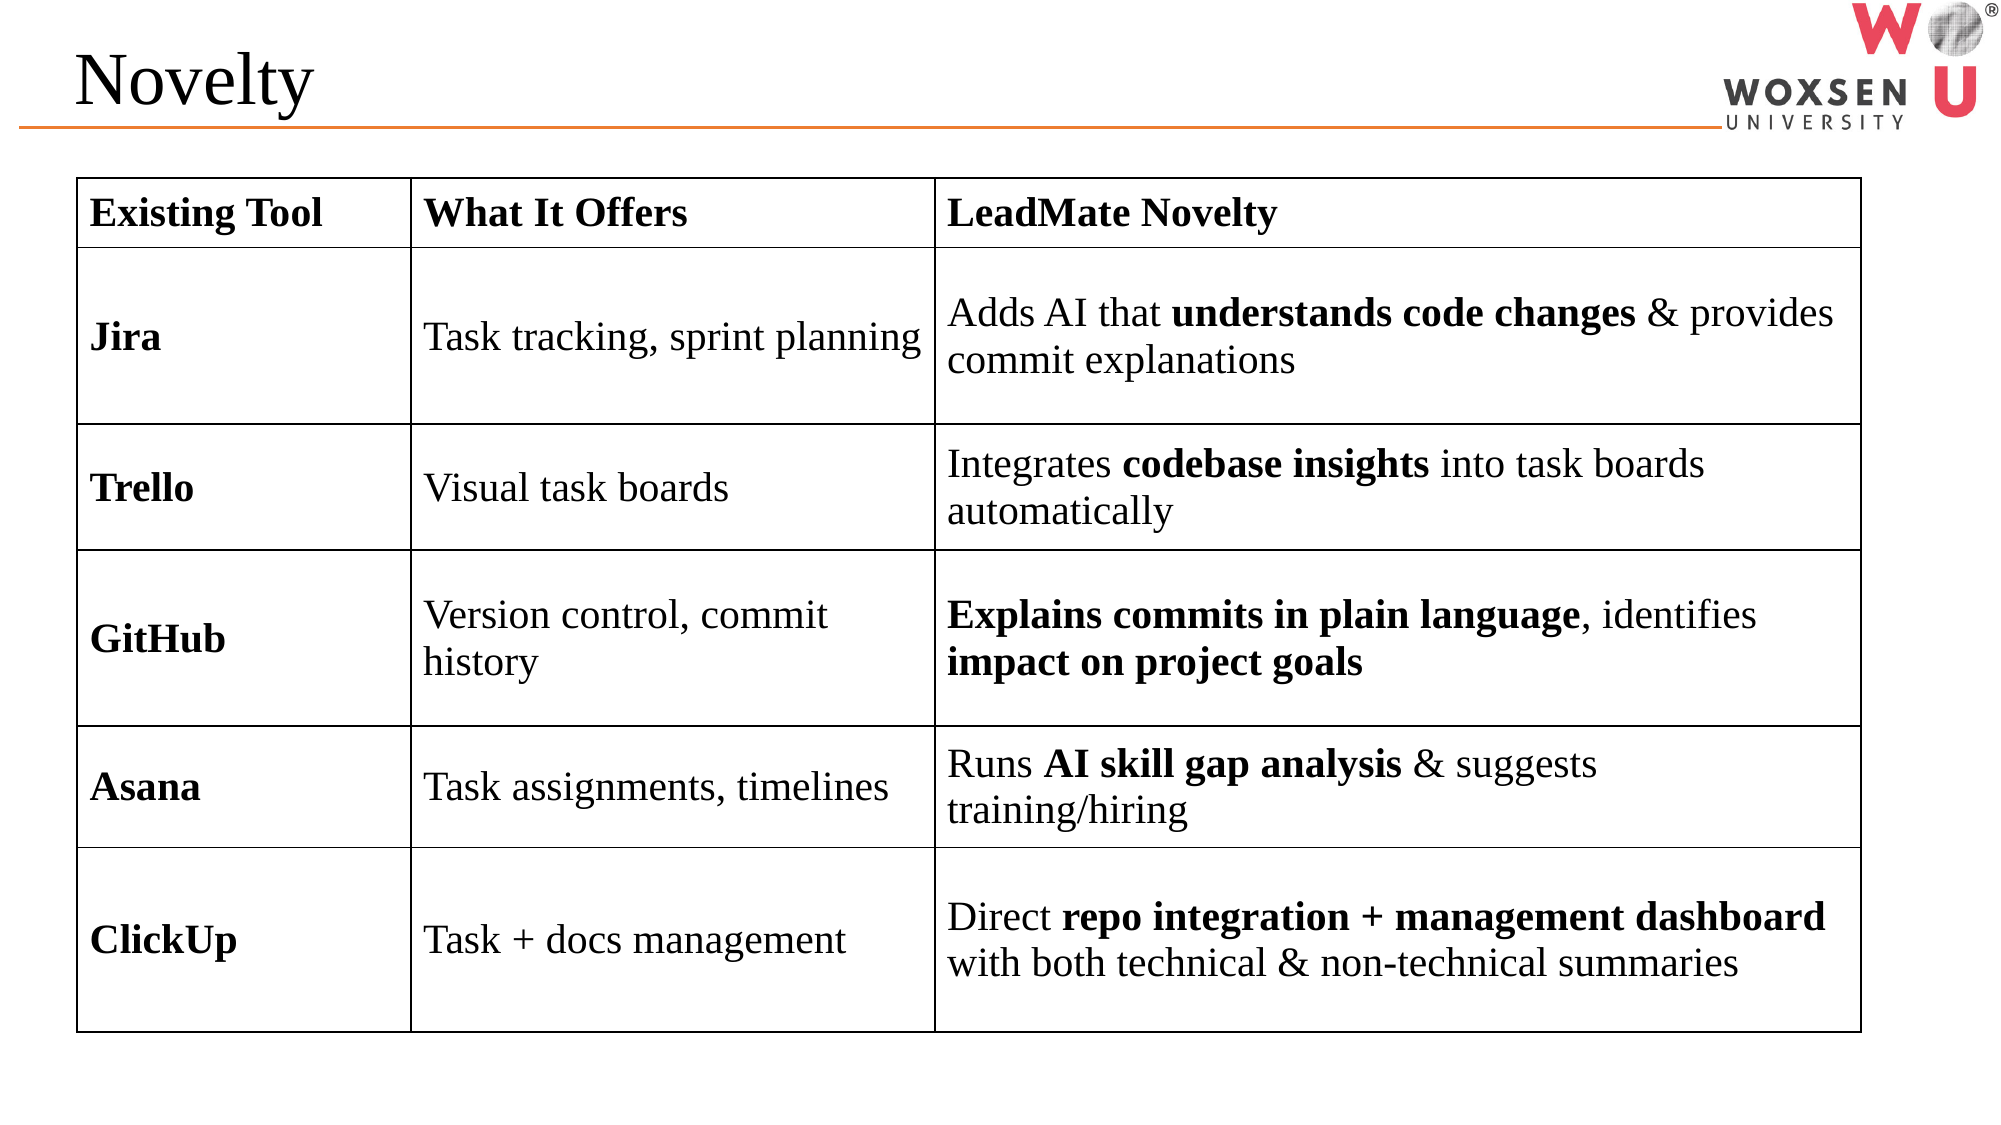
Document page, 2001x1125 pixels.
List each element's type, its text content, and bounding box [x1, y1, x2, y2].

table_header Existing Tool [78, 179, 410, 247]
table_cell Version control, commit history [412, 551, 934, 725]
table_cell Task + docs management [412, 848, 934, 1031]
table_cell Explains commits in plain language, identifies impact on project goals [936, 551, 1860, 725]
text_box Novelty [59, 21, 1721, 126]
table_cell Adds AI that understands code changes & provides commit explanations [936, 248, 1860, 423]
table_cell Runs AI skill gap analysis & suggests training/hiring [936, 727, 1860, 847]
table_cell ClickUp [78, 848, 410, 1031]
table_header LeadMate Novelty [936, 179, 1860, 247]
table_cell Asana [78, 727, 410, 847]
table_cell Task tracking, sprint planning [412, 248, 934, 423]
table_header What It Offers [412, 179, 934, 247]
table_cell Visual task boards [412, 425, 934, 549]
table_cell GitHub [78, 551, 410, 725]
table_cell Task assignments, timelines [412, 727, 934, 847]
table_cell Trello [78, 425, 410, 549]
picture [1721, 0, 2000, 135]
table_cell Jira [78, 248, 410, 423]
table_cell Direct repo integration + management dashboard with both technical & non-technical summaries [936, 848, 1860, 1031]
table_cell Integrates codebase insights into task boards automatically [936, 425, 1860, 549]
